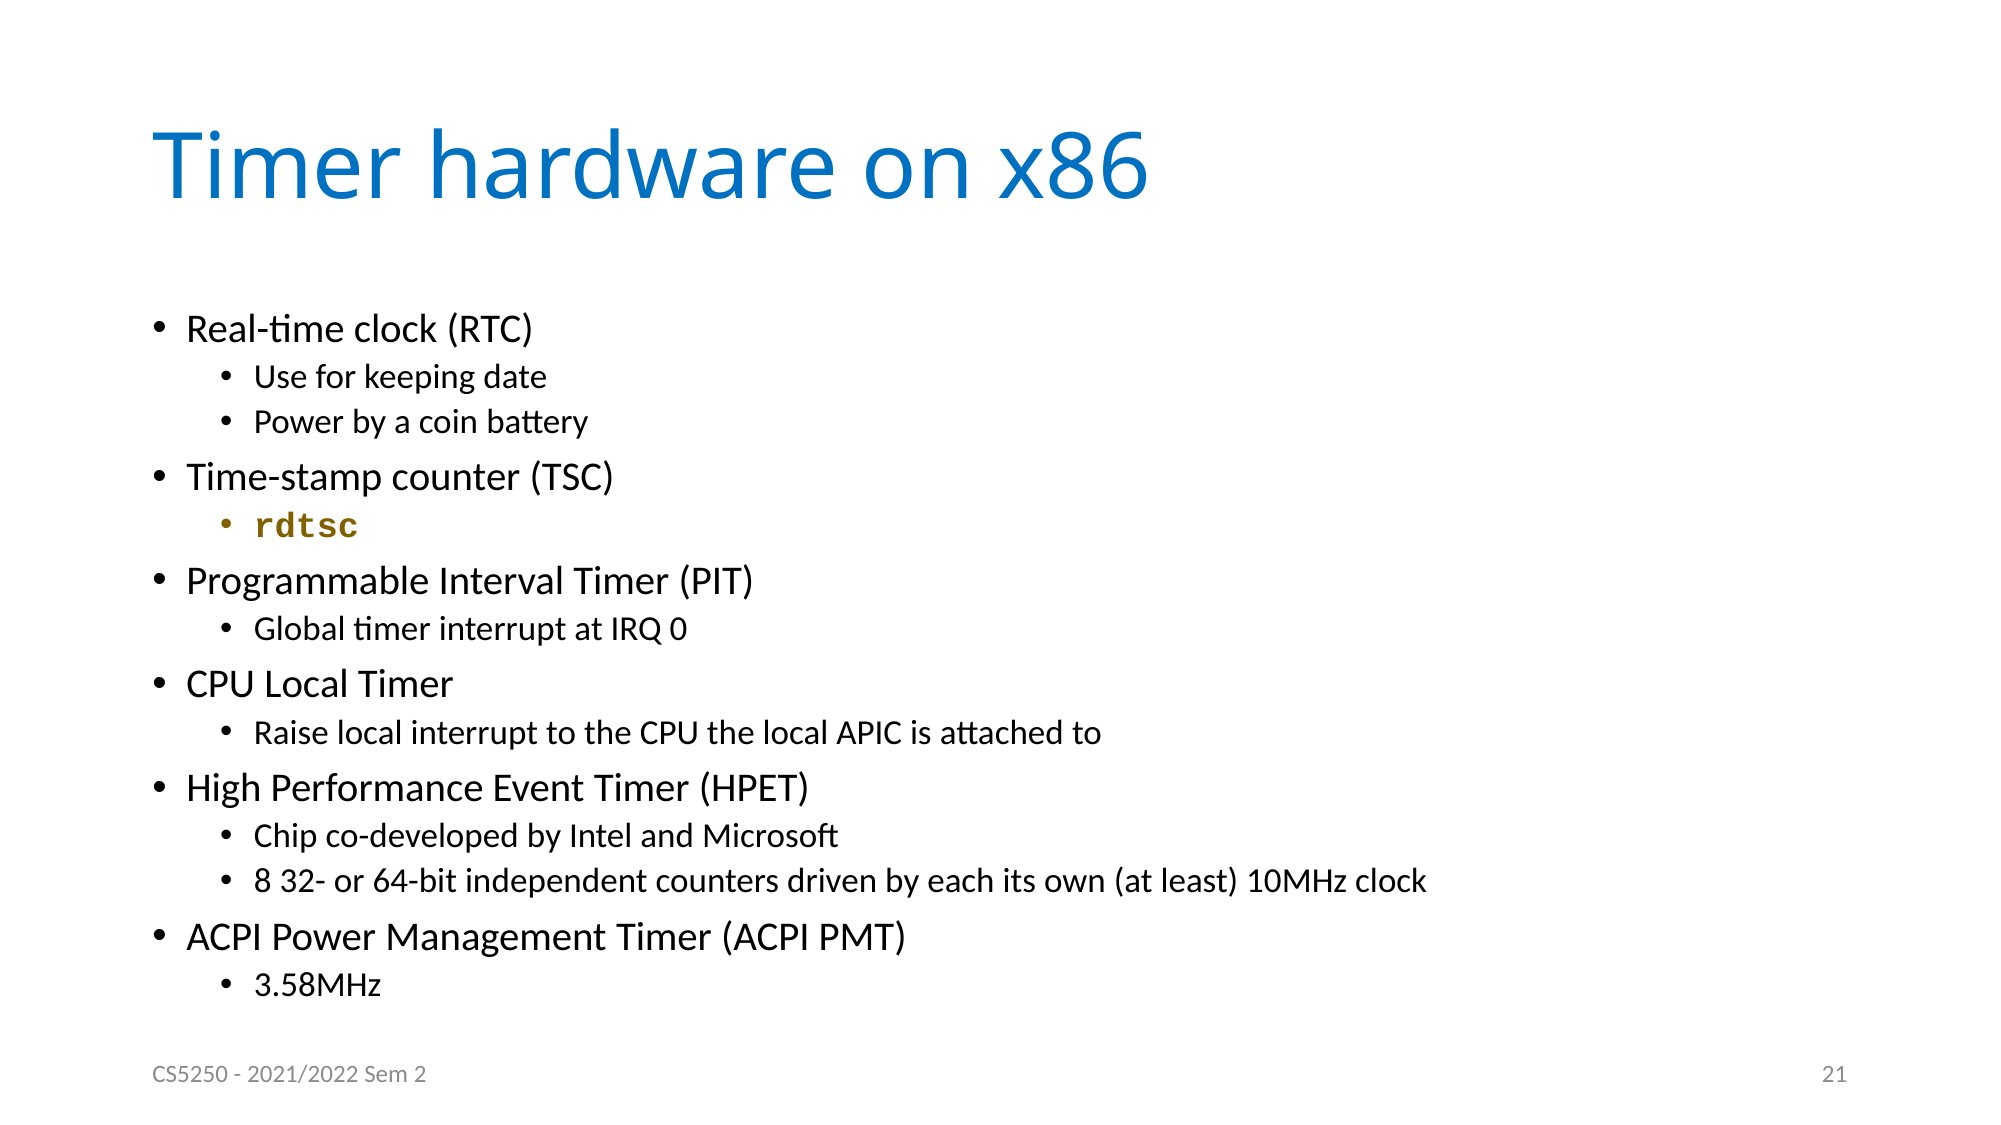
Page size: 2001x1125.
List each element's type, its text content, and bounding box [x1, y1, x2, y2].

slide_number CS5250 - 2021/2022 Sem 2 [137, 1042, 588, 1103]
slide_number 21 [1412, 1042, 1863, 1103]
title Timer hardware on x86 [137, 59, 1863, 278]
list Real-time clock (RTC) Use for keeping date Power by a coin battery Time-stamp counter (TSC) rdtsc Programmable Interval Timer (PIT) Global timer interrupt at IRQ 0 CPU Local Timer Raise local interrupt to the CPU the local APIC is attached to High Performance Event Timer (HPET) Chip co-developed by Intel and Microsoft 8 32- or 64-bit independent counters driven by each its own (at least) 10MHz clock ACPI Power Management Timer (ACPI PMT) 3.58MHz [137, 299, 1863, 1014]
